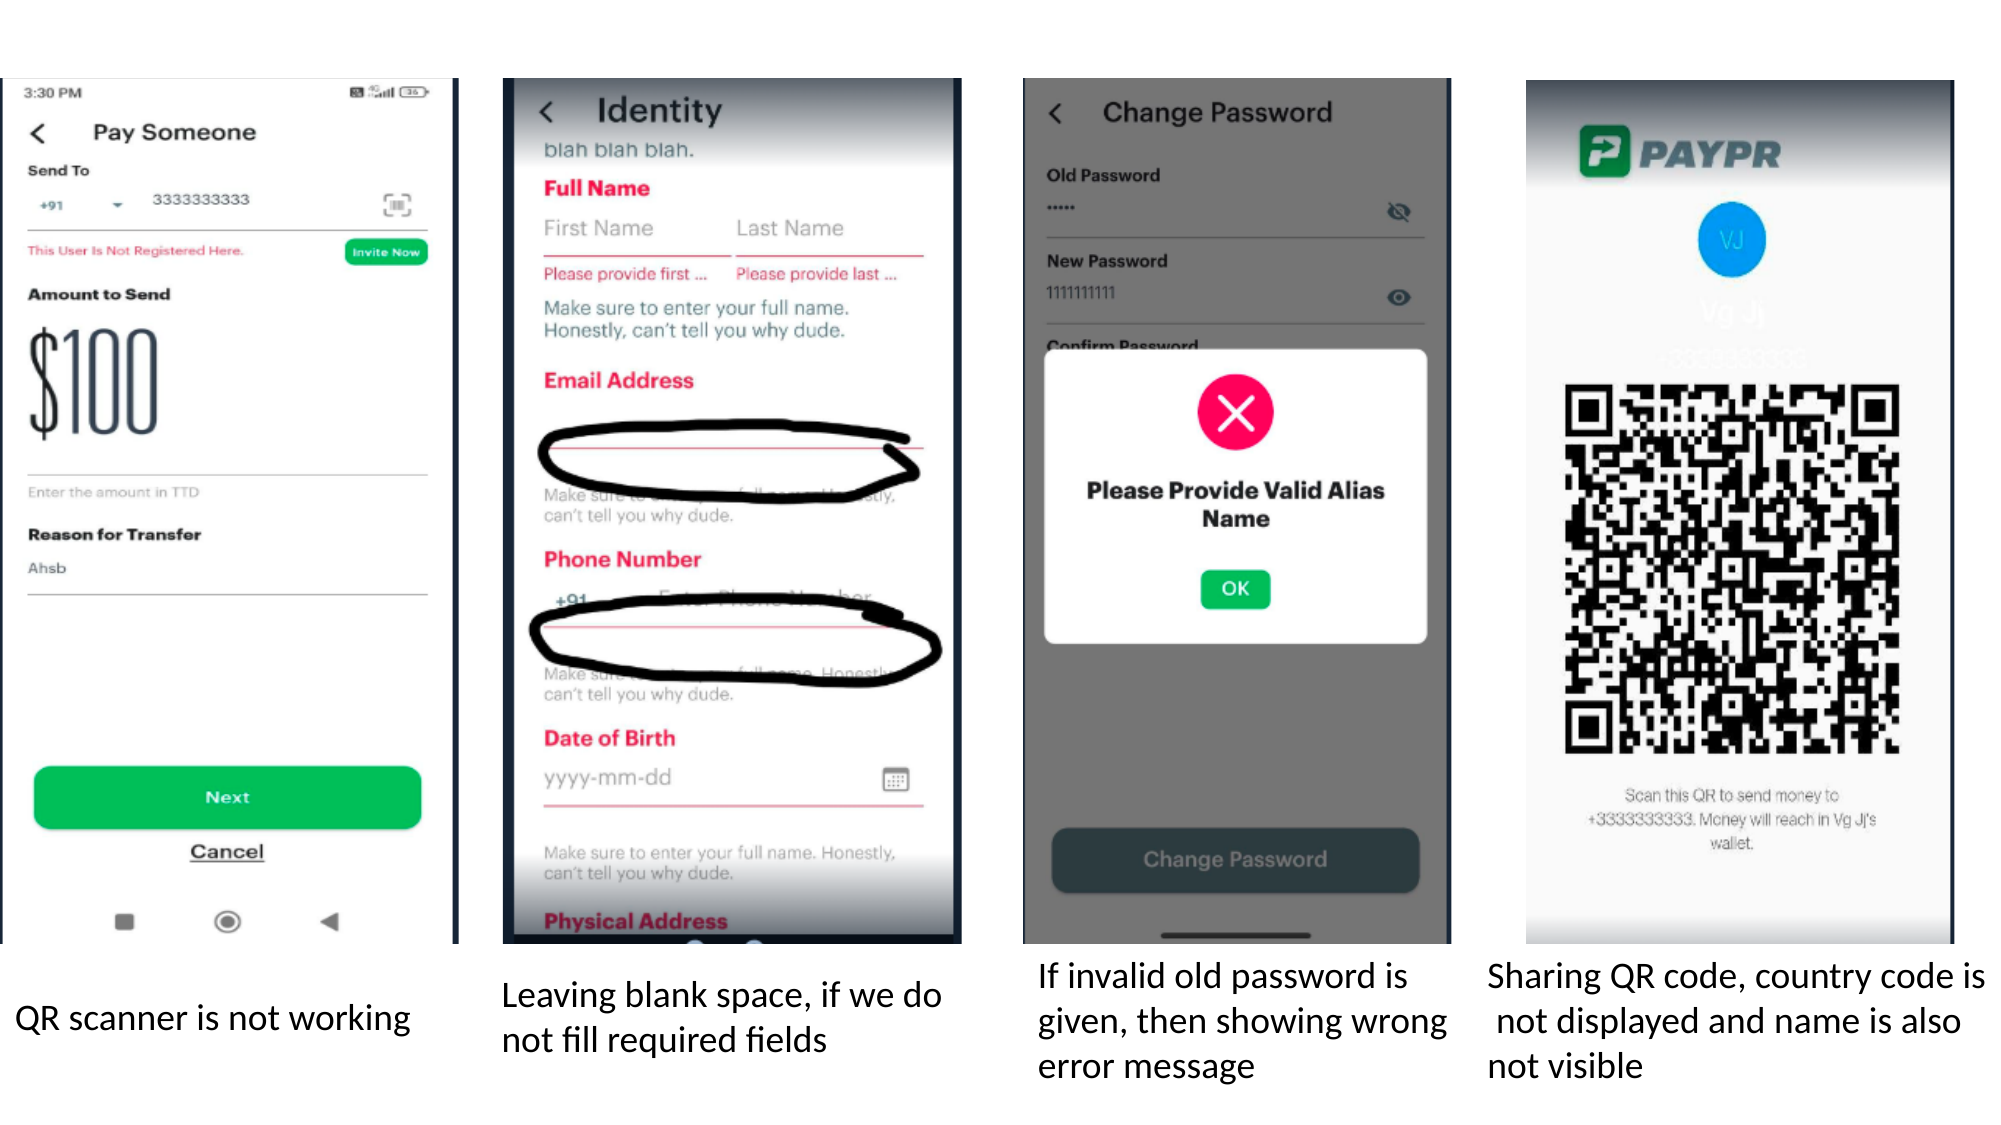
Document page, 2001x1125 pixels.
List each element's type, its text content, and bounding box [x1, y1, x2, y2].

text_box Leaving blank space, if we do not fill required fields [486, 962, 1000, 1068]
picture [502, 78, 962, 944]
text_box If invalid old password is given, then showing wrong error message [1023, 943, 1470, 1094]
text_box Sharing QR code, country code is not displayed and name is also not visible [1472, 943, 2000, 1094]
picture [1526, 80, 1955, 944]
text_box QR scanner is not working [0, 985, 459, 1046]
picture [1023, 78, 1452, 944]
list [0, 78, 459, 944]
